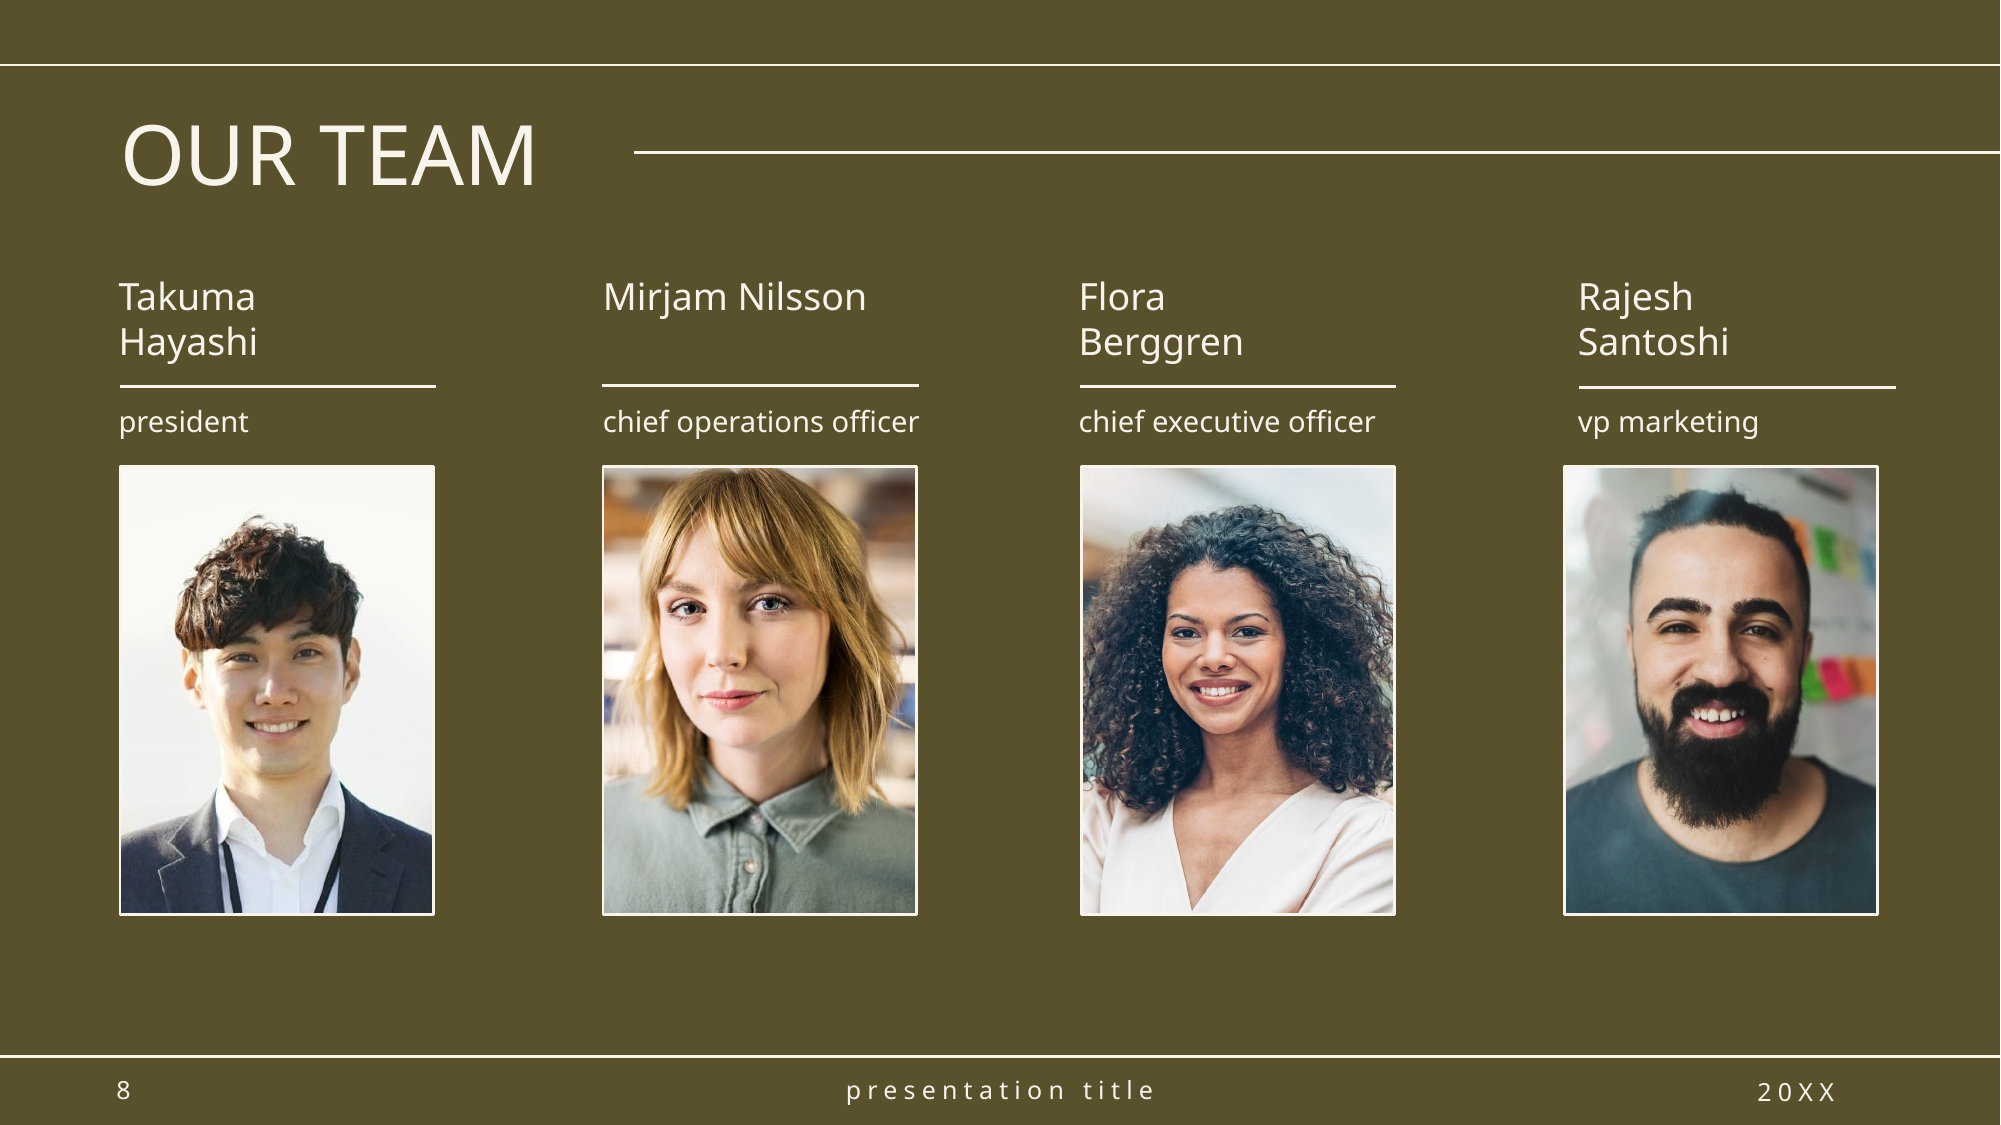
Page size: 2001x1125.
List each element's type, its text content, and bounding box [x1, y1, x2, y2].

title OUR TEAM [105, 76, 636, 240]
slide_number 20XX [1742, 1069, 1899, 1115]
picture [1082, 467, 1394, 914]
slide_number 8 [101, 1069, 258, 1115]
picture [604, 467, 915, 914]
list chief executive officer [1063, 396, 1419, 447]
list Flora Berggren [1063, 265, 1362, 342]
list chief operations officer [588, 396, 944, 447]
footer presentation title [788, 1069, 1211, 1115]
list Mirjam Nilsson [588, 265, 887, 342]
list Takuma Hayashi​​ [103, 265, 402, 342]
picture [121, 467, 432, 914]
picture [1565, 467, 1877, 914]
list Rajesh Santoshi [1563, 265, 1862, 342]
list president [103, 396, 459, 447]
list vp marketing [1563, 396, 1919, 447]
